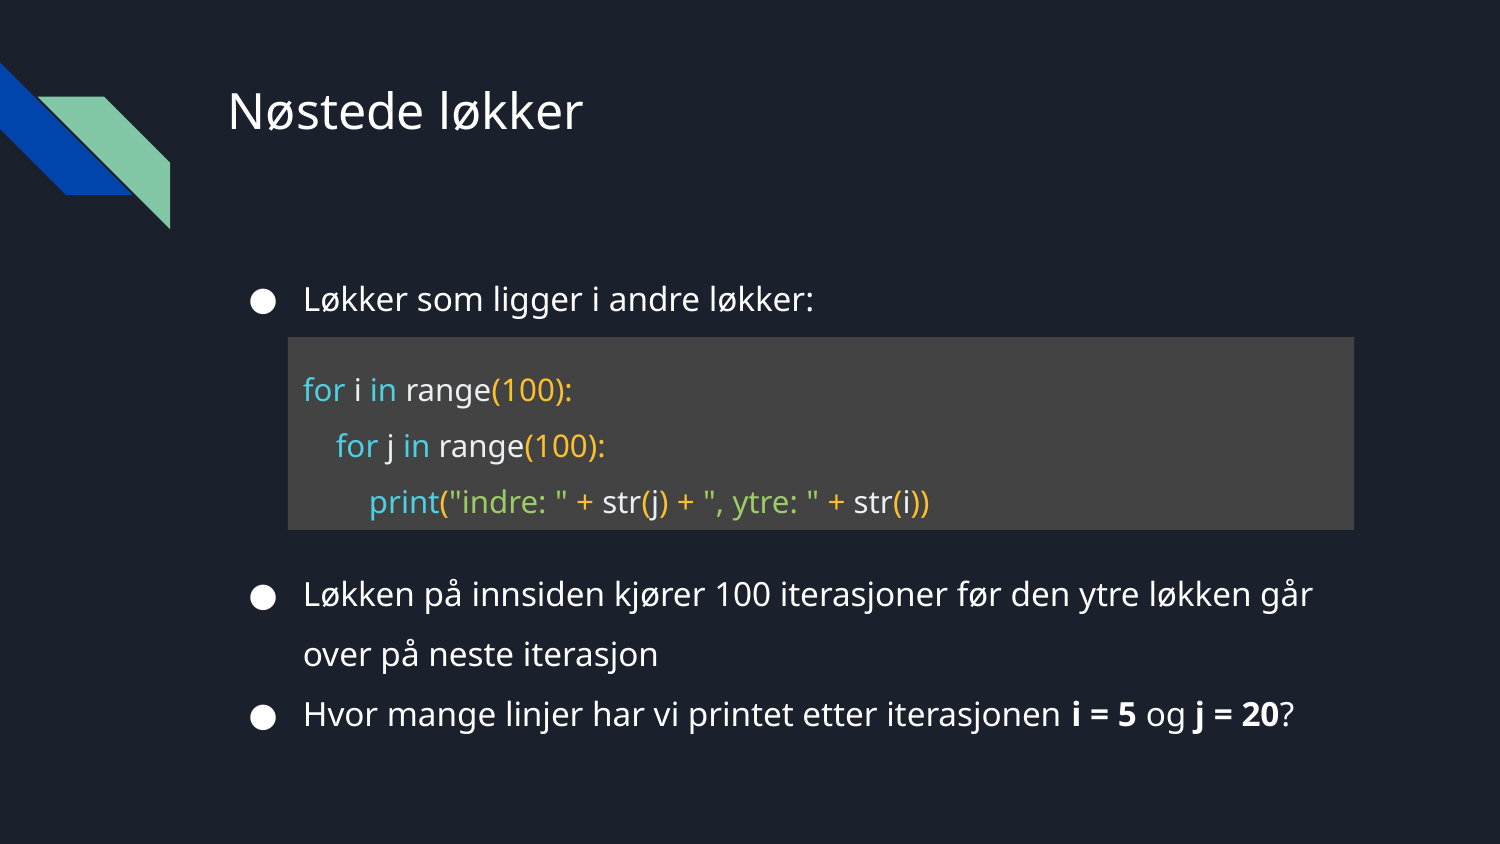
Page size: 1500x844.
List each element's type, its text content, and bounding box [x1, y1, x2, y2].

title Nøstede løkker [212, 64, 1368, 215]
list Løkker som ligger i andre løkker: for i in range(100): for j in range(100): print("indre: " + str(j) + ", ytre: " + str(i)) Løkken på innsiden kjører 100 iterasjoner før den ytre løkken går over på neste iterasjon Hvor mange linjer har vi printet etter iterasjonen i = 5 og j = 20? [212, 257, 1368, 735]
